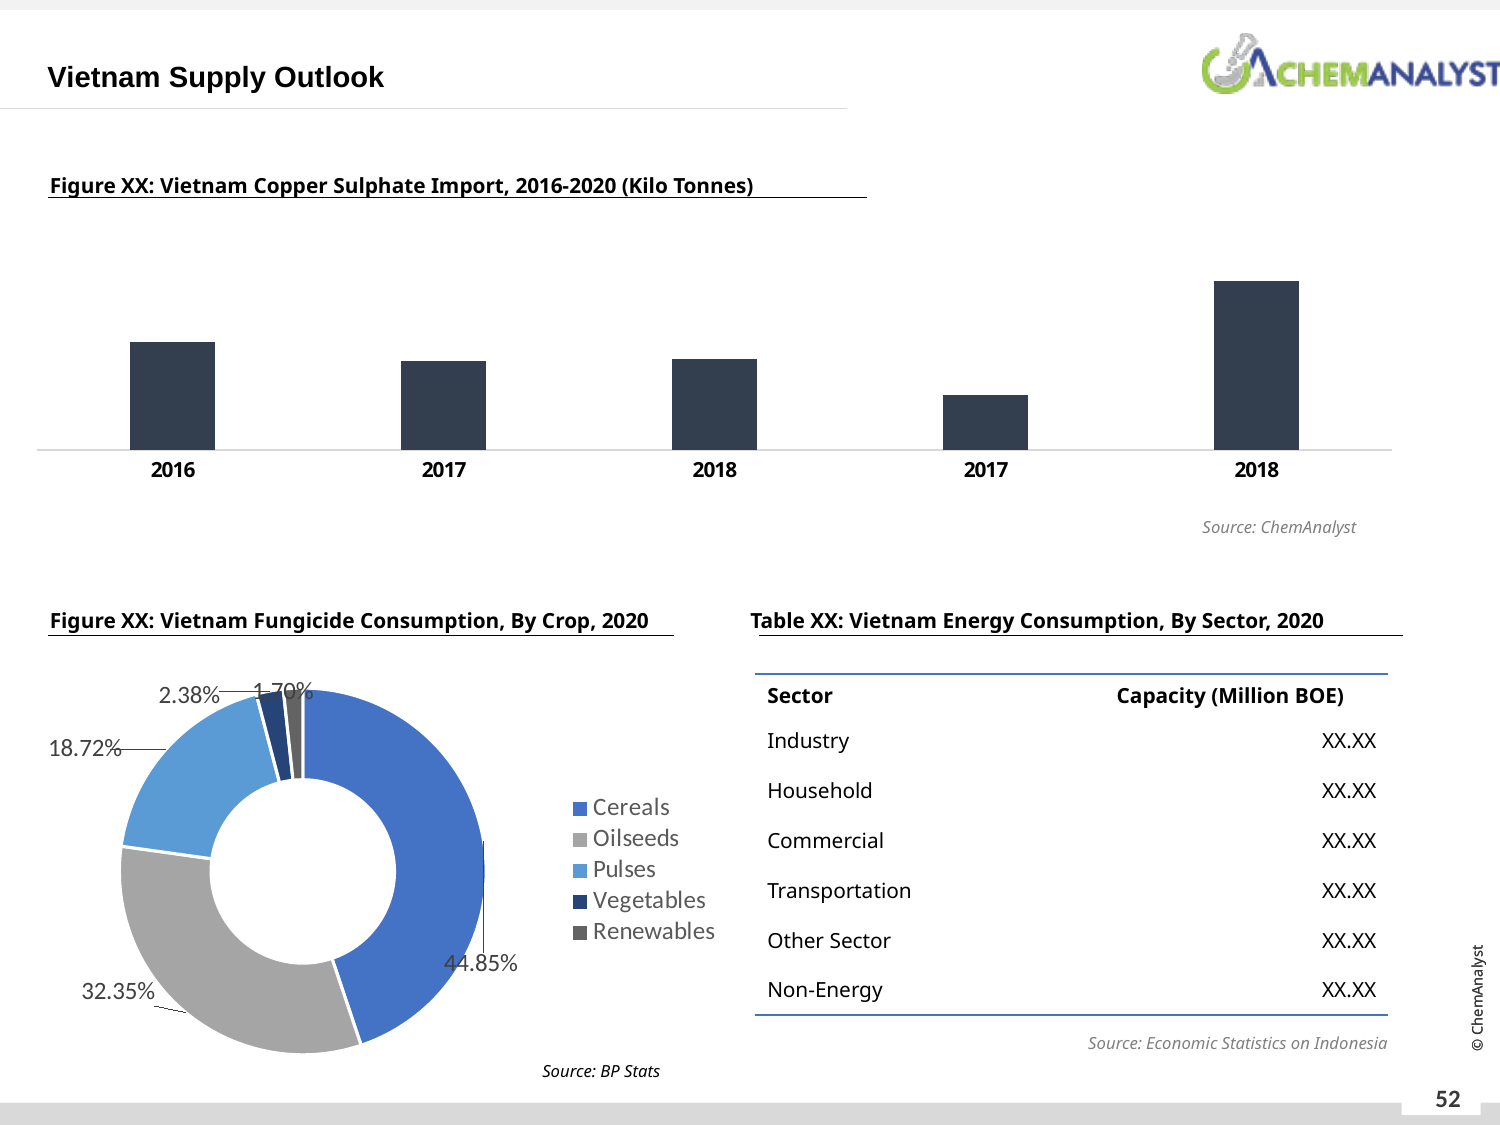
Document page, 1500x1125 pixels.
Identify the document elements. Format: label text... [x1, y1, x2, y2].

text_box Source: BP Stats [527, 1063, 715, 1088]
table_header Sector [755, 675, 1072, 716]
table_cell XX.XX [1072, 815, 1388, 865]
chart [36, 217, 1393, 530]
table_cell XX.XX [1072, 915, 1388, 965]
picture [1202, 33, 1500, 94]
table_header Capacity (Million BOE) [1072, 675, 1388, 716]
table_cell Transportation [755, 865, 1072, 915]
table_cell Other Sector [755, 915, 1072, 965]
table_cell Industry [755, 716, 1072, 765]
table_cell XX.XX [1072, 865, 1388, 915]
table_cell Household [755, 765, 1072, 815]
chart [48, 680, 736, 1063]
text_box Source: Economic Statistics on Indonesia [985, 1025, 1403, 1060]
table_cell XX.XX [1072, 965, 1388, 1014]
text_box Figure XX: Vietnam Fungicide Consumption, By Crop, 2020 [35, 587, 736, 640]
table_cell Non-Energy [755, 965, 1072, 1014]
table_cell XX.XX [1072, 716, 1388, 765]
table_cell XX.XX [1072, 765, 1388, 815]
table_cell Commercial [755, 815, 1072, 865]
text_box Table XX: Vietnam Energy Consumption, By Sector, 2020 [735, 588, 1437, 641]
text_box Figure XX: Vietnam Copper Sulphate Import, 2016-2020 (Kilo Tonnes) [35, 152, 1359, 205]
text_box Vietnam Supply Outlook [32, 50, 1496, 101]
text_box Source: ChemAnalyst [1009, 530, 1372, 544]
